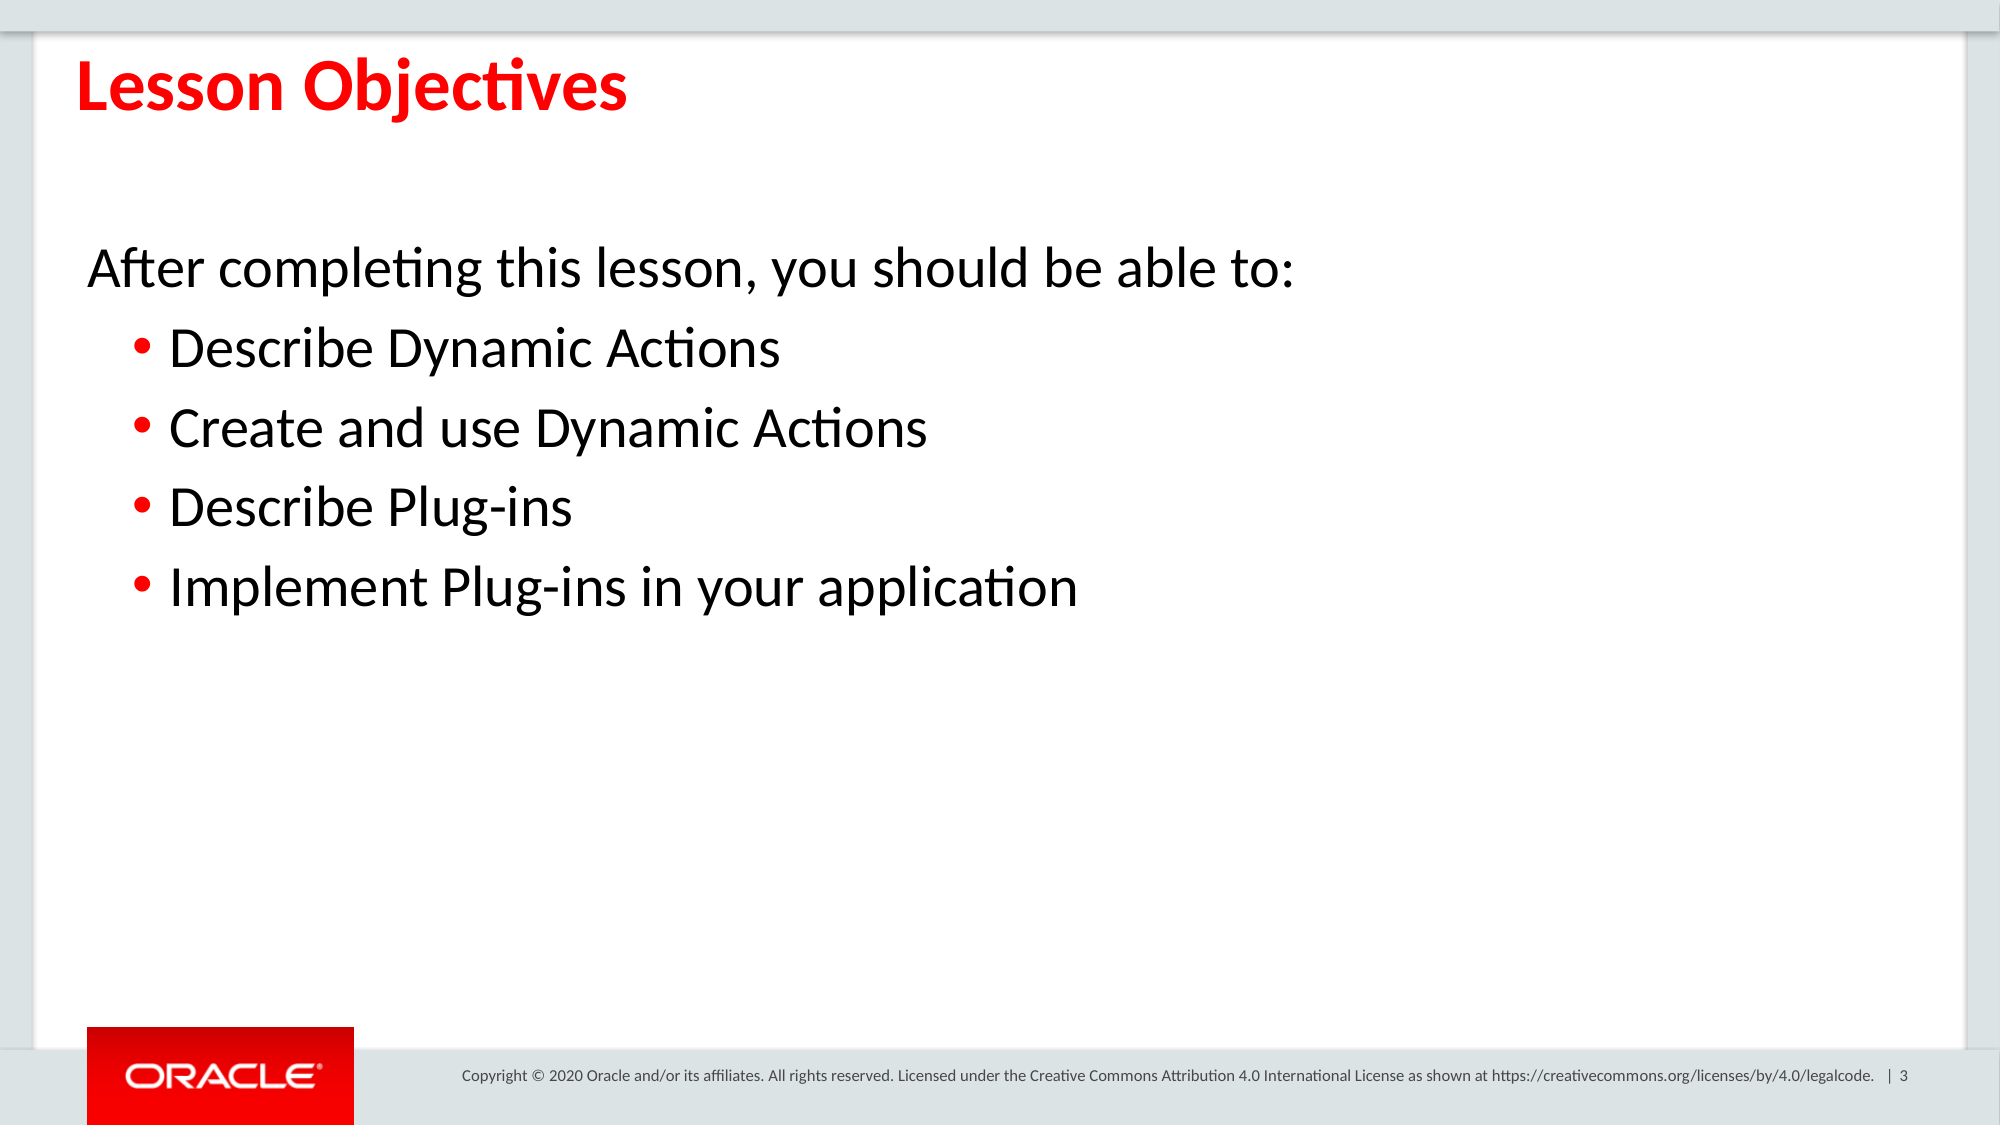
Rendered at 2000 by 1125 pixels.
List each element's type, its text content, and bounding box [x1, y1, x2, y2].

picture [87, 1027, 354, 1125]
text_box Lesson Objectives [76, 43, 1424, 125]
list After completing this lesson, you should be able to: Describe Dynamic Actions Create and use Dynamic Actions Describe Plug-ins Implement Plug-ins in your application [87, 237, 1913, 975]
